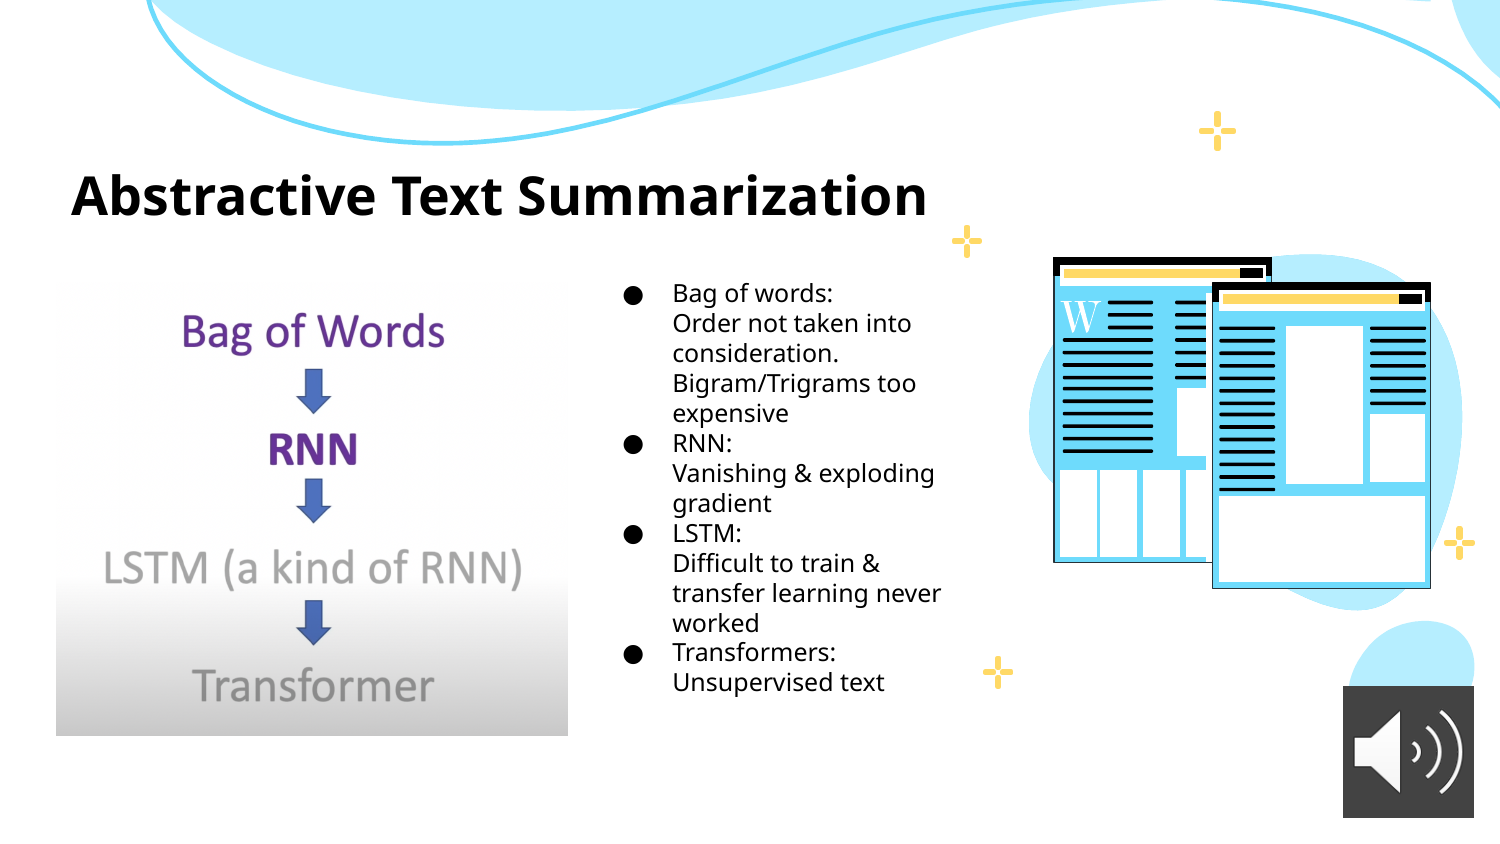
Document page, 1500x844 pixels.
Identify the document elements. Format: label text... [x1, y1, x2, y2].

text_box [953, 226, 980, 256]
picture [56, 282, 568, 736]
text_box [984, 657, 1012, 687]
subtitle Bag of words: Order not taken into consideration. Bigram/Trigrams too expensive RNN: Vanishing & exploding gradient LSTM: Difficult to train & transfer learning never worked Transformers: Unsupervised text [582, 262, 968, 736]
picture [1341, 685, 1476, 819]
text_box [1201, 113, 1234, 150]
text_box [1028, 254, 1463, 611]
text_box [1349, 620, 1475, 683]
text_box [1468, 528, 1473, 558]
title Abstractive Text Summarization [56, 98, 980, 242]
